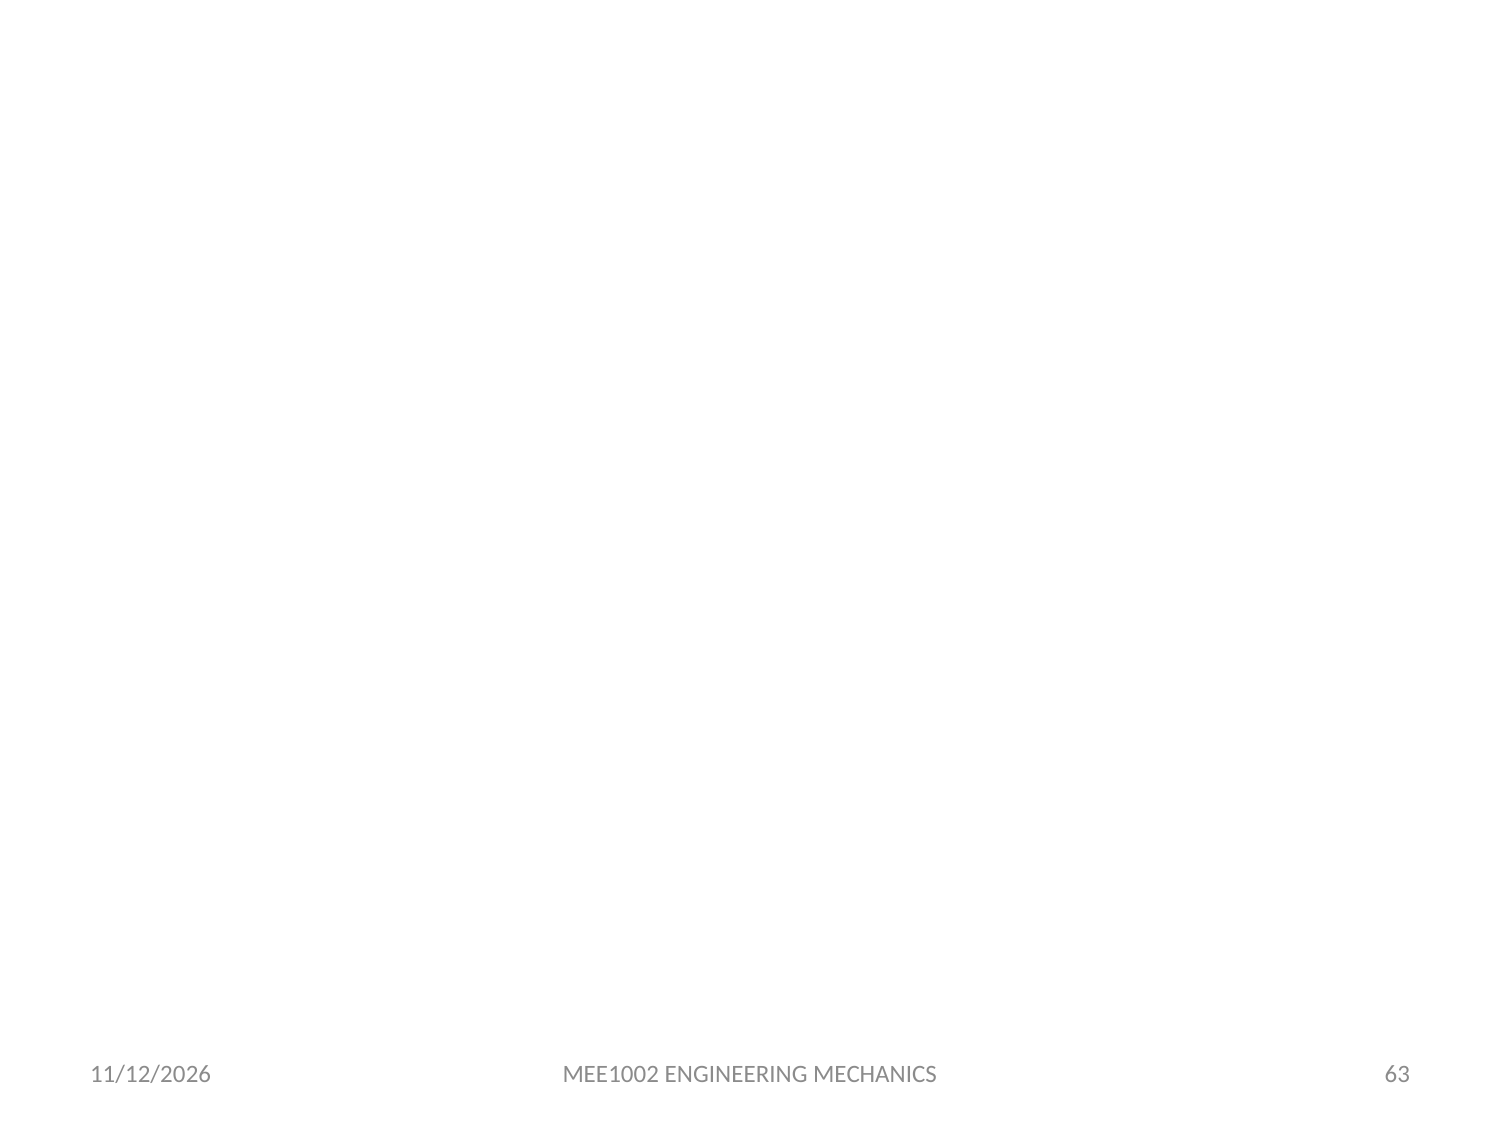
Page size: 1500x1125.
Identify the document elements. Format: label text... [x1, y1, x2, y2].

footer MEE1002 ENGINEERING MECHANICS [512, 1042, 988, 1103]
slide_number 63 [1074, 1042, 1425, 1103]
slide_number 16-Jun-22 [75, 1042, 425, 1103]
